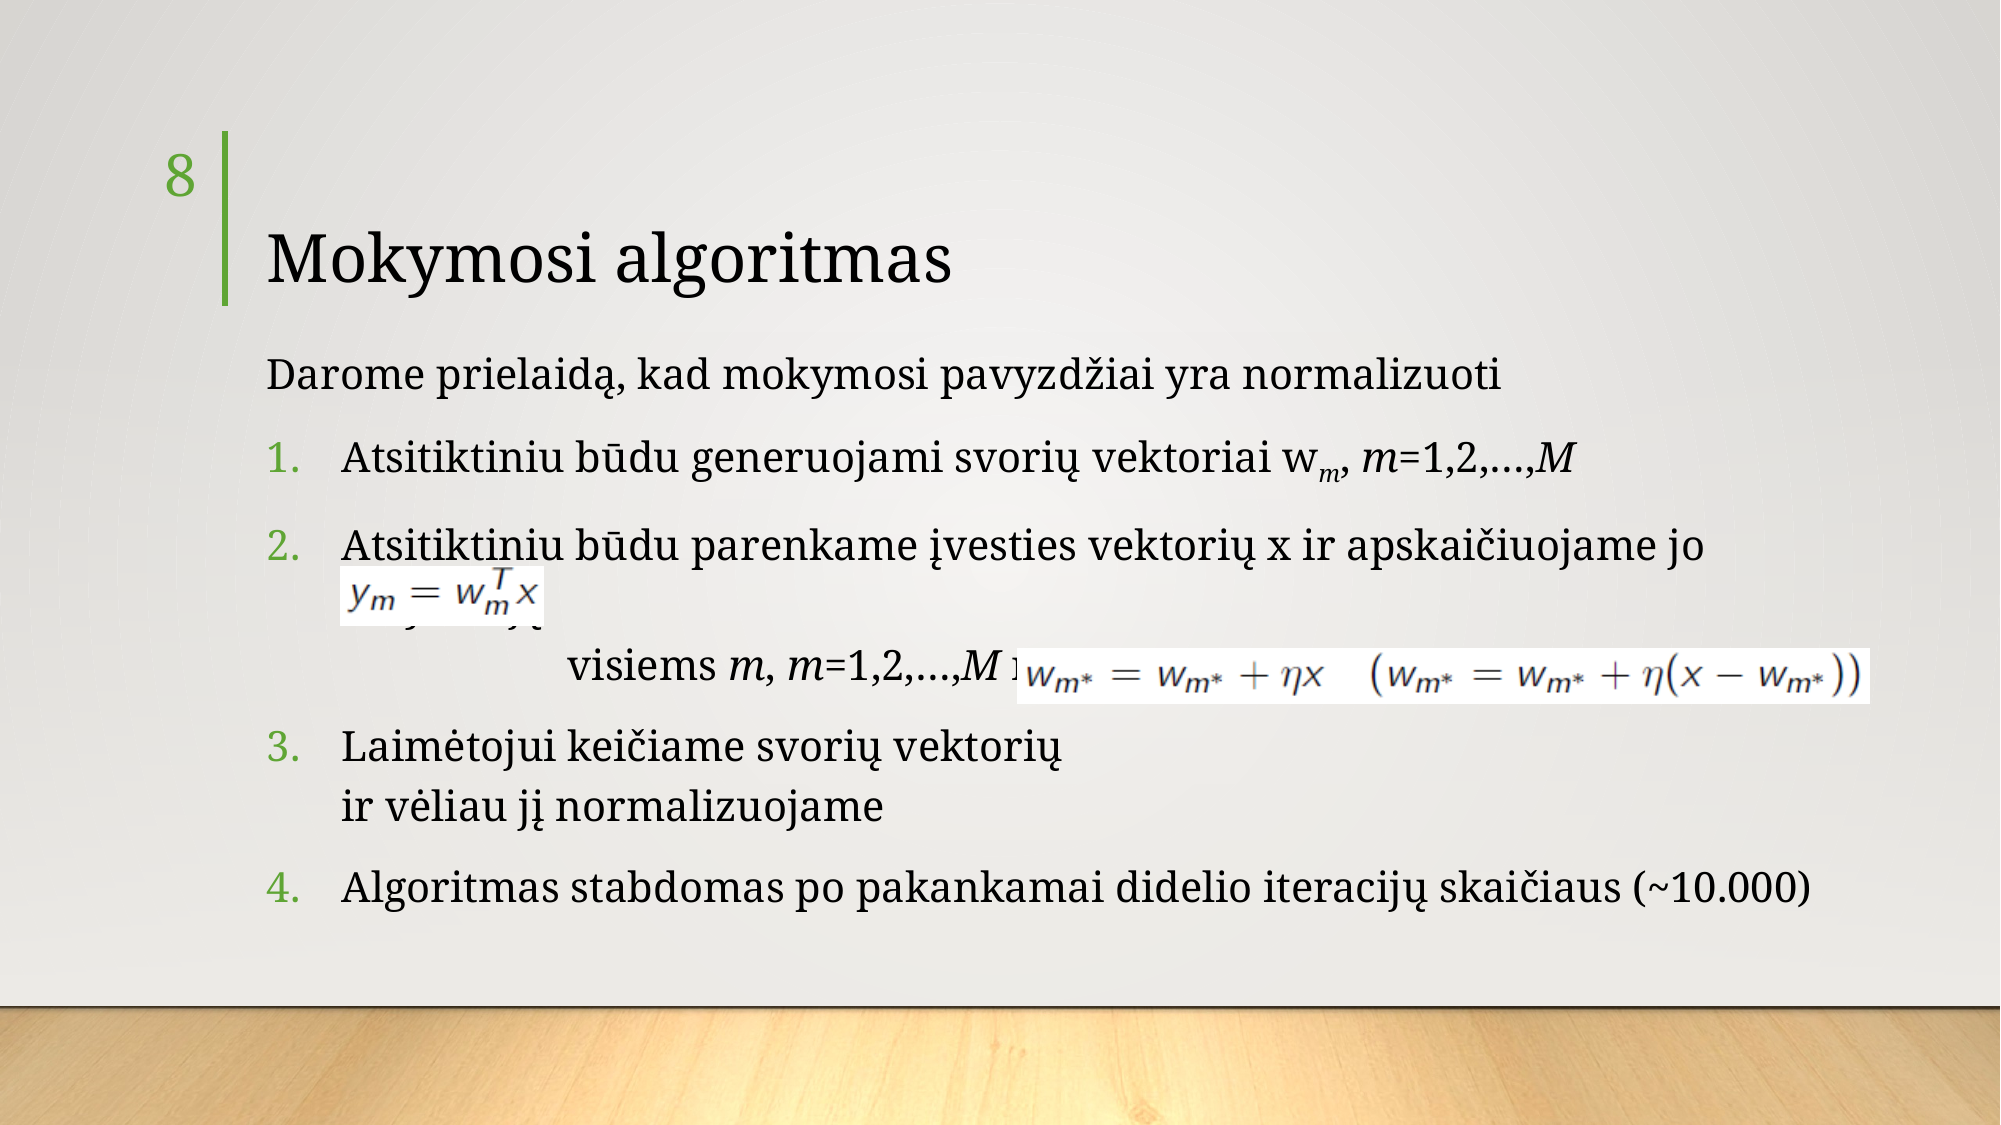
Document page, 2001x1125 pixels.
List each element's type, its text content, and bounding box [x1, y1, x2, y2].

picture [1017, 648, 1870, 704]
title Mokymosi algoritmas [251, 131, 1814, 305]
slide_number 8 [78, 131, 212, 254]
list Darome prielaidą, kad mokymosi pavyzdžiai yra normalizuoti Atsitiktiniu būdu generuojami svorių vektoriai wm, m=1,2,…,M Atsitiktiniu būdu parenkame įvesties vektorių x ir apskaičiuojame jo aktyvaciją visiems m, m=1,2,…,M neuronams. Ieškome laimėtojo m* Laimėtojui keičiame svorių vektorių ir vėliau jį normalizuojame Algoritmas stabdomas po pakankamai didelio iteracijų skaičiaus (~10.000) [251, 330, 1870, 921]
picture [0, 1006, 2000, 1125]
picture [340, 565, 545, 626]
